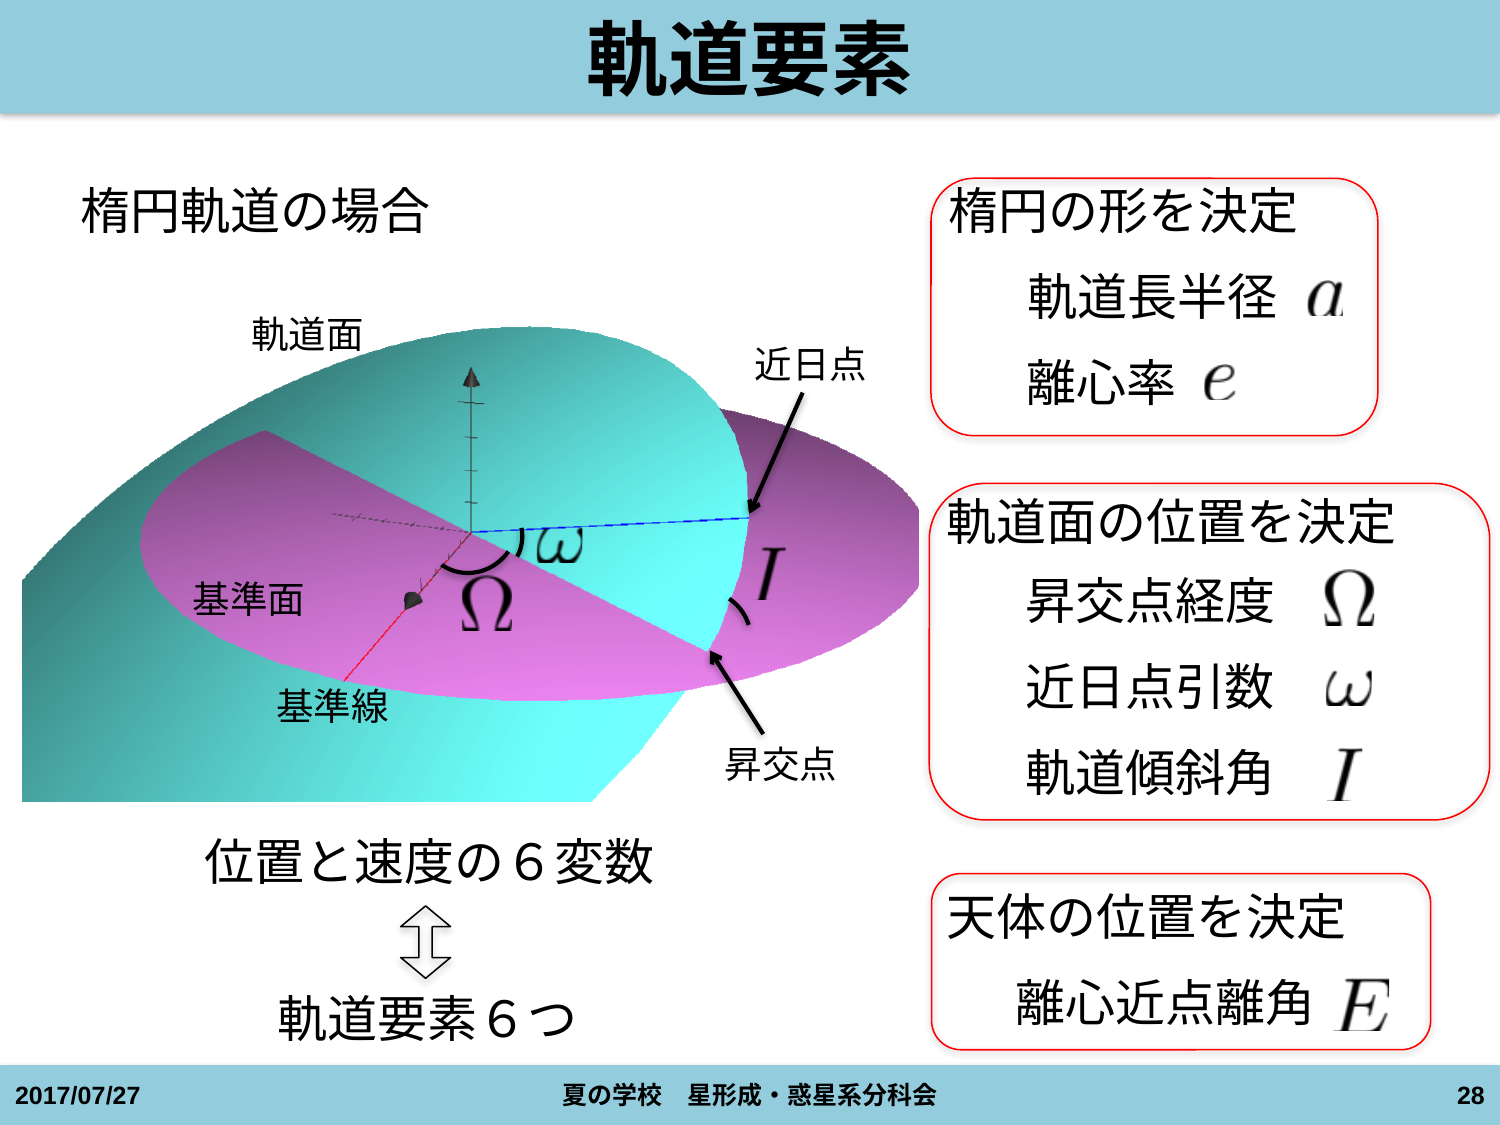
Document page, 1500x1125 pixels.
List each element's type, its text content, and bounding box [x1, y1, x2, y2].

picture [1332, 978, 1390, 1031]
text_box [930, 172, 1379, 436]
slide_number 28 [1149, 1065, 1500, 1125]
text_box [928, 873, 1431, 1050]
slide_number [0, 1065, 350, 1125]
footer 夏の学校 星形成・惑星系分科会 [512, 1065, 988, 1125]
text_box 楕円軌道の場合 [65, 172, 446, 248]
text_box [929, 483, 1490, 821]
title 軌道要素 [0, 0, 1500, 114]
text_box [22, 263, 919, 802]
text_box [186, 822, 672, 1056]
